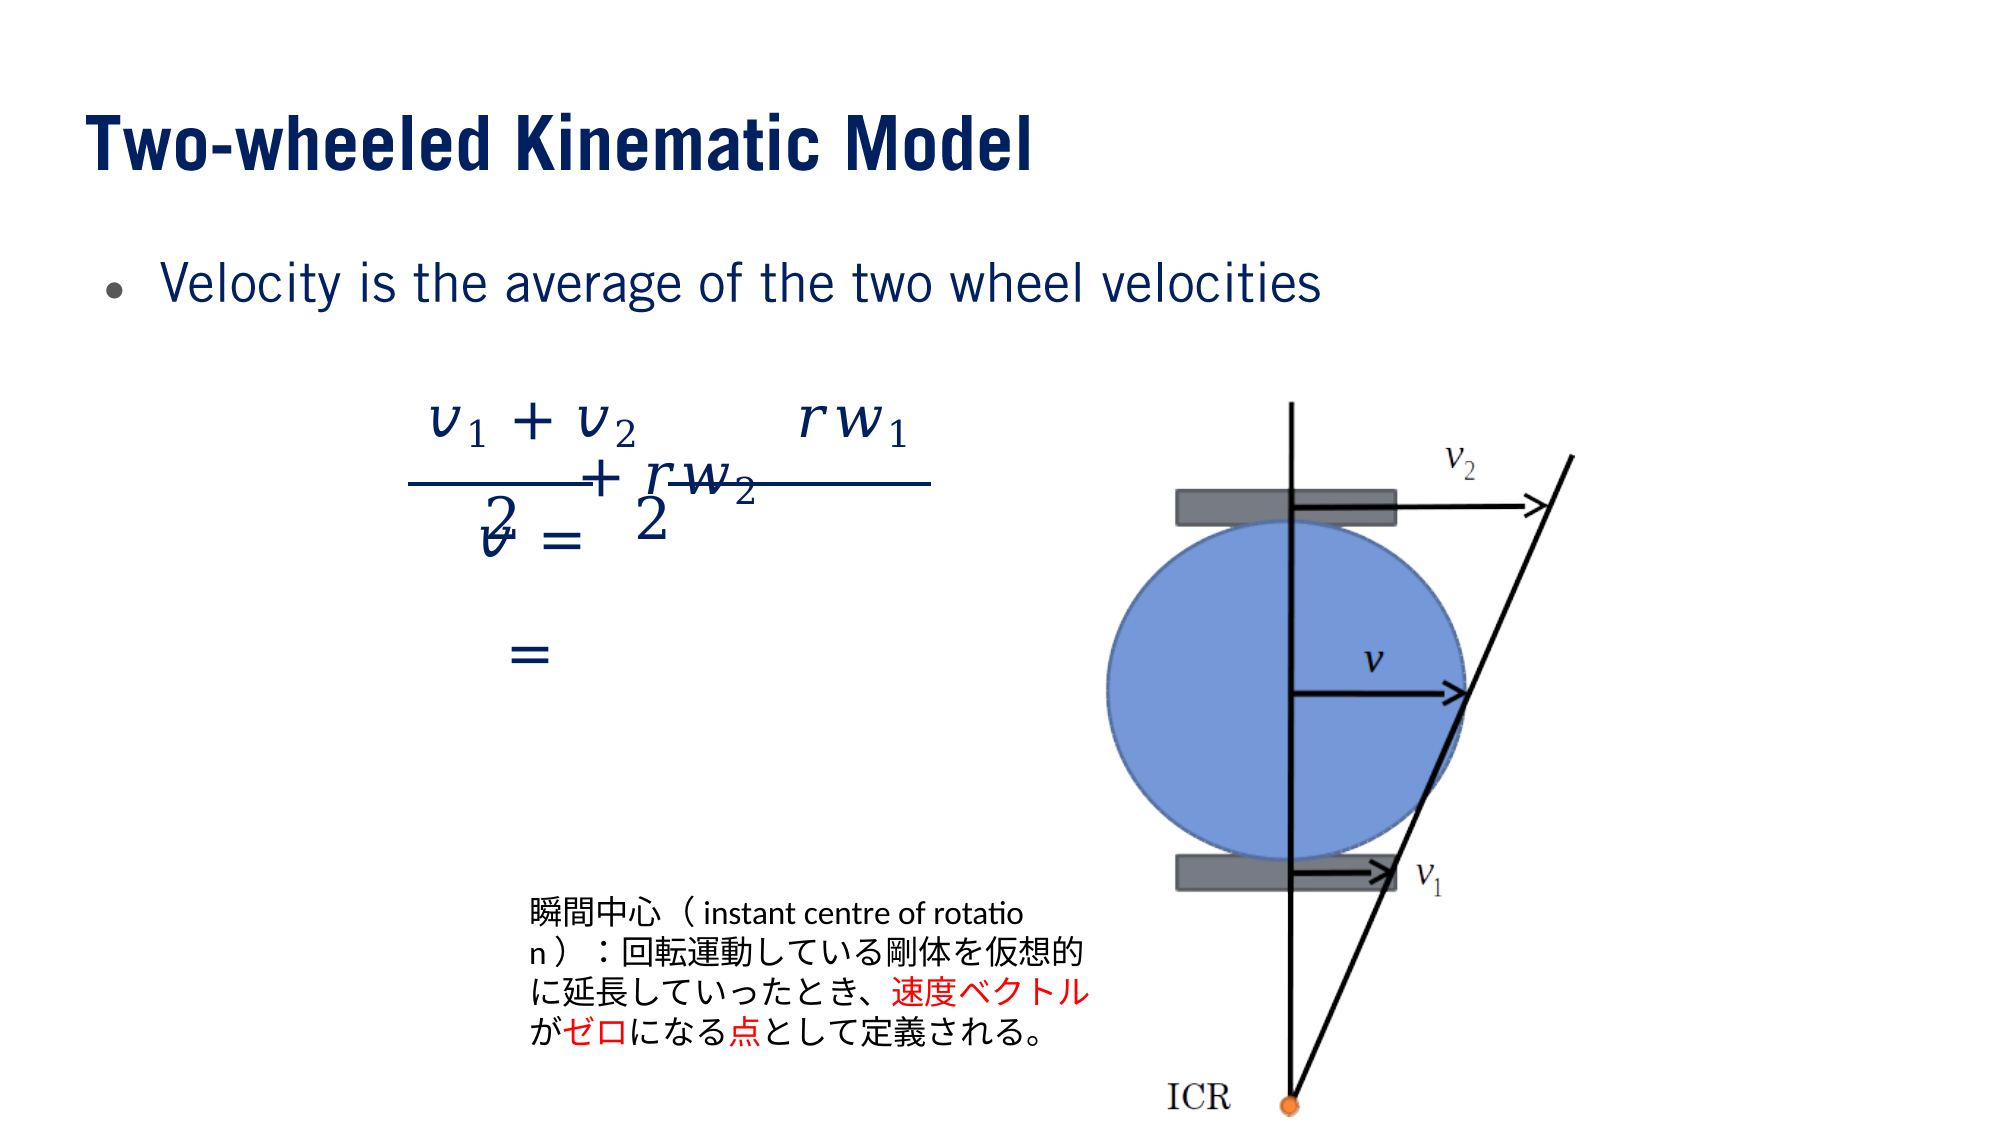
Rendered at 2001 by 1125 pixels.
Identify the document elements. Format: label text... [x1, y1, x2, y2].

text_box [234, 96, 1069, 187]
text_box [209, 96, 234, 187]
text_box [1105, 401, 1575, 1117]
title 𝑣1 + 𝑣2 𝑟𝑤1 + 𝑟𝑤2 𝑣 = = [294, 396, 933, 684]
text_box 2 2 [482, 479, 819, 552]
text_box [84, 96, 209, 187]
text_box 瞬間中心（instant centre of rotation）：回転運動している剛体を仮想的に延長していったとき、速度ベクトルがゼロになる点として定義される。 [514, 884, 1122, 1059]
text_box [159, 249, 1344, 314]
text_box ● [100, 262, 128, 310]
